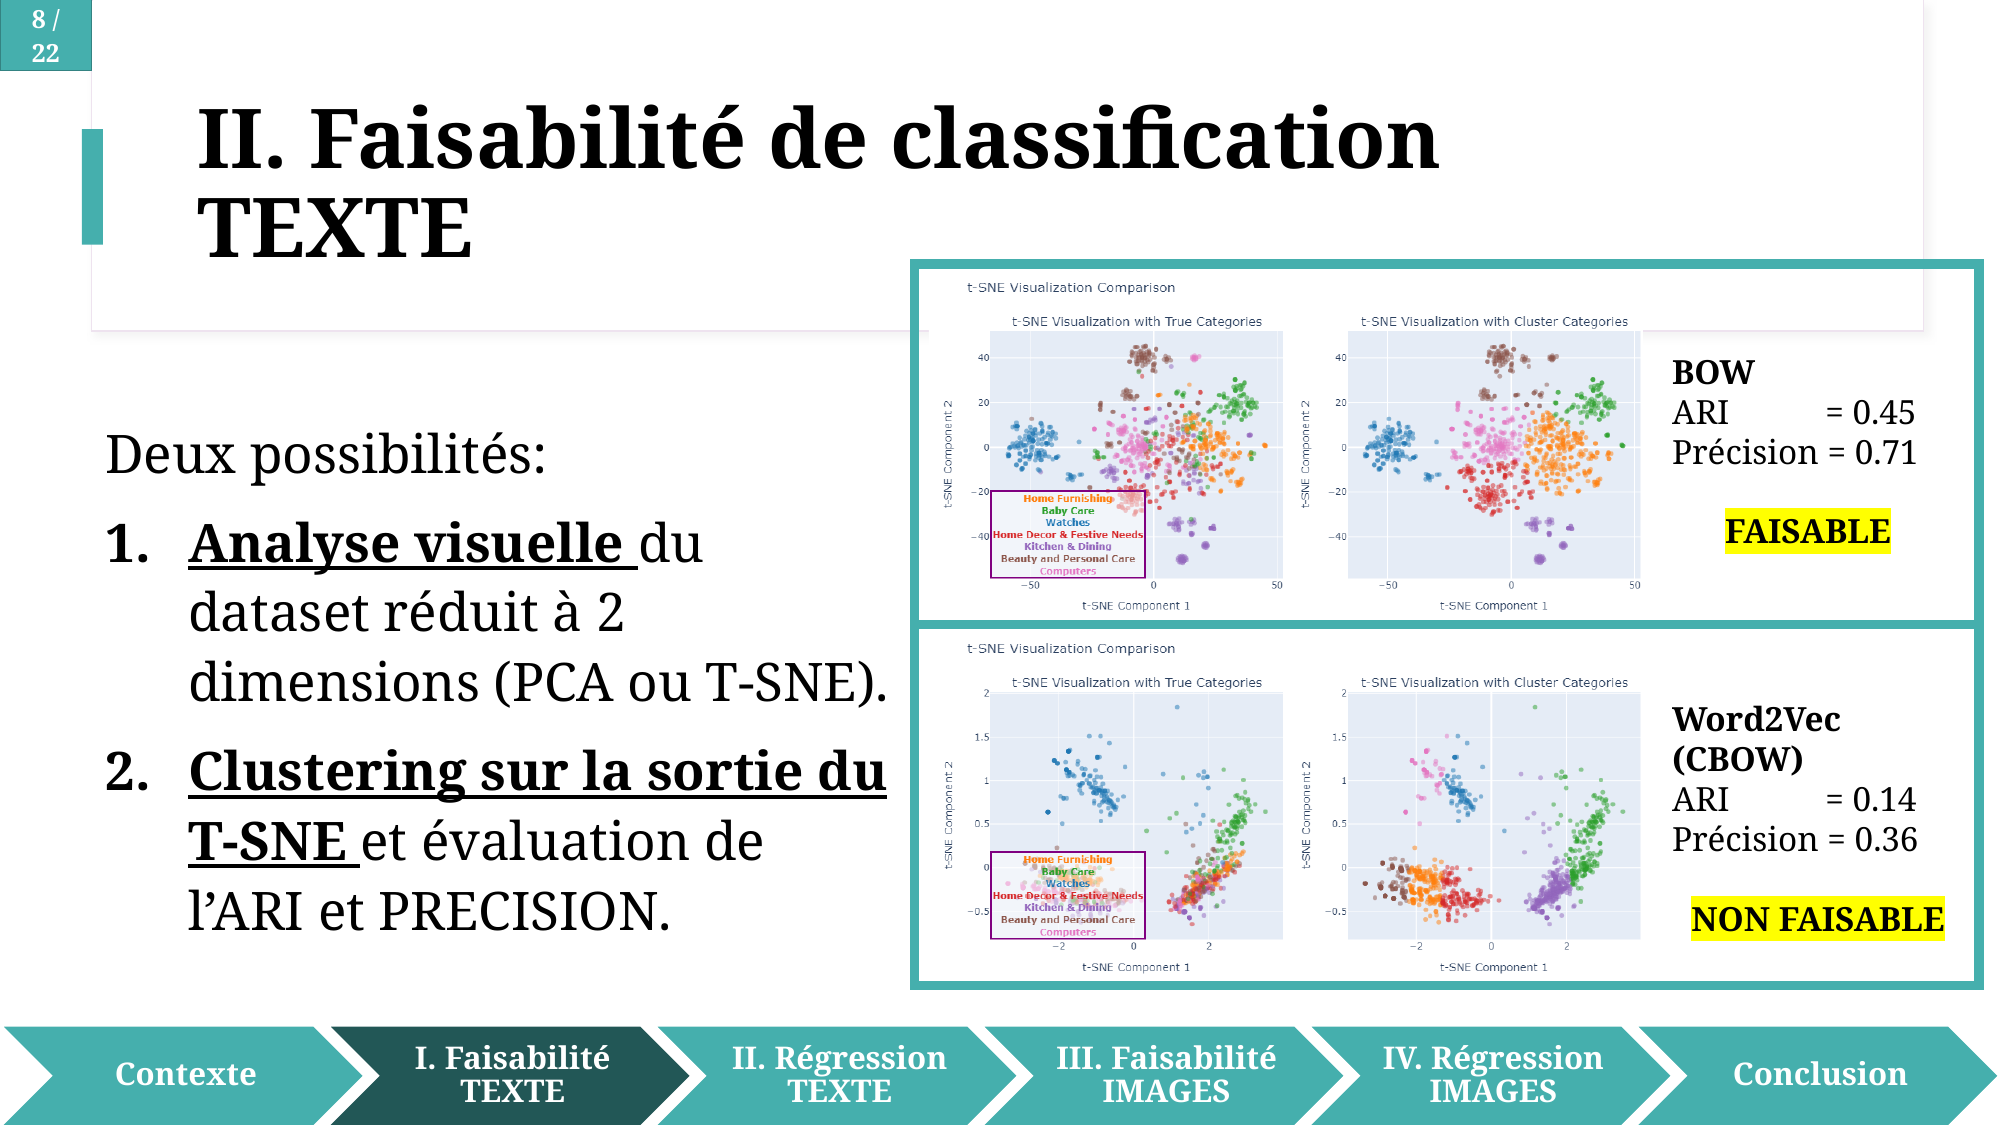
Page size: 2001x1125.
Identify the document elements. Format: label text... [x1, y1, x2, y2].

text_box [928, 278, 1959, 620]
text_box [913, 263, 1980, 624]
list Deux possibilités: Analyse visuelle du dataset réduit à 2 dimensions (PCA ou T-SNE). Clustering sur la sortie du T-SNE et évaluation de l’ARI et PRECISION. [90, 406, 909, 1013]
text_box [0, 1025, 2000, 1125]
text_box [913, 624, 1980, 986]
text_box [928, 638, 1980, 980]
title II. Faisabilité de classification TEXTE [183, 90, 1851, 284]
